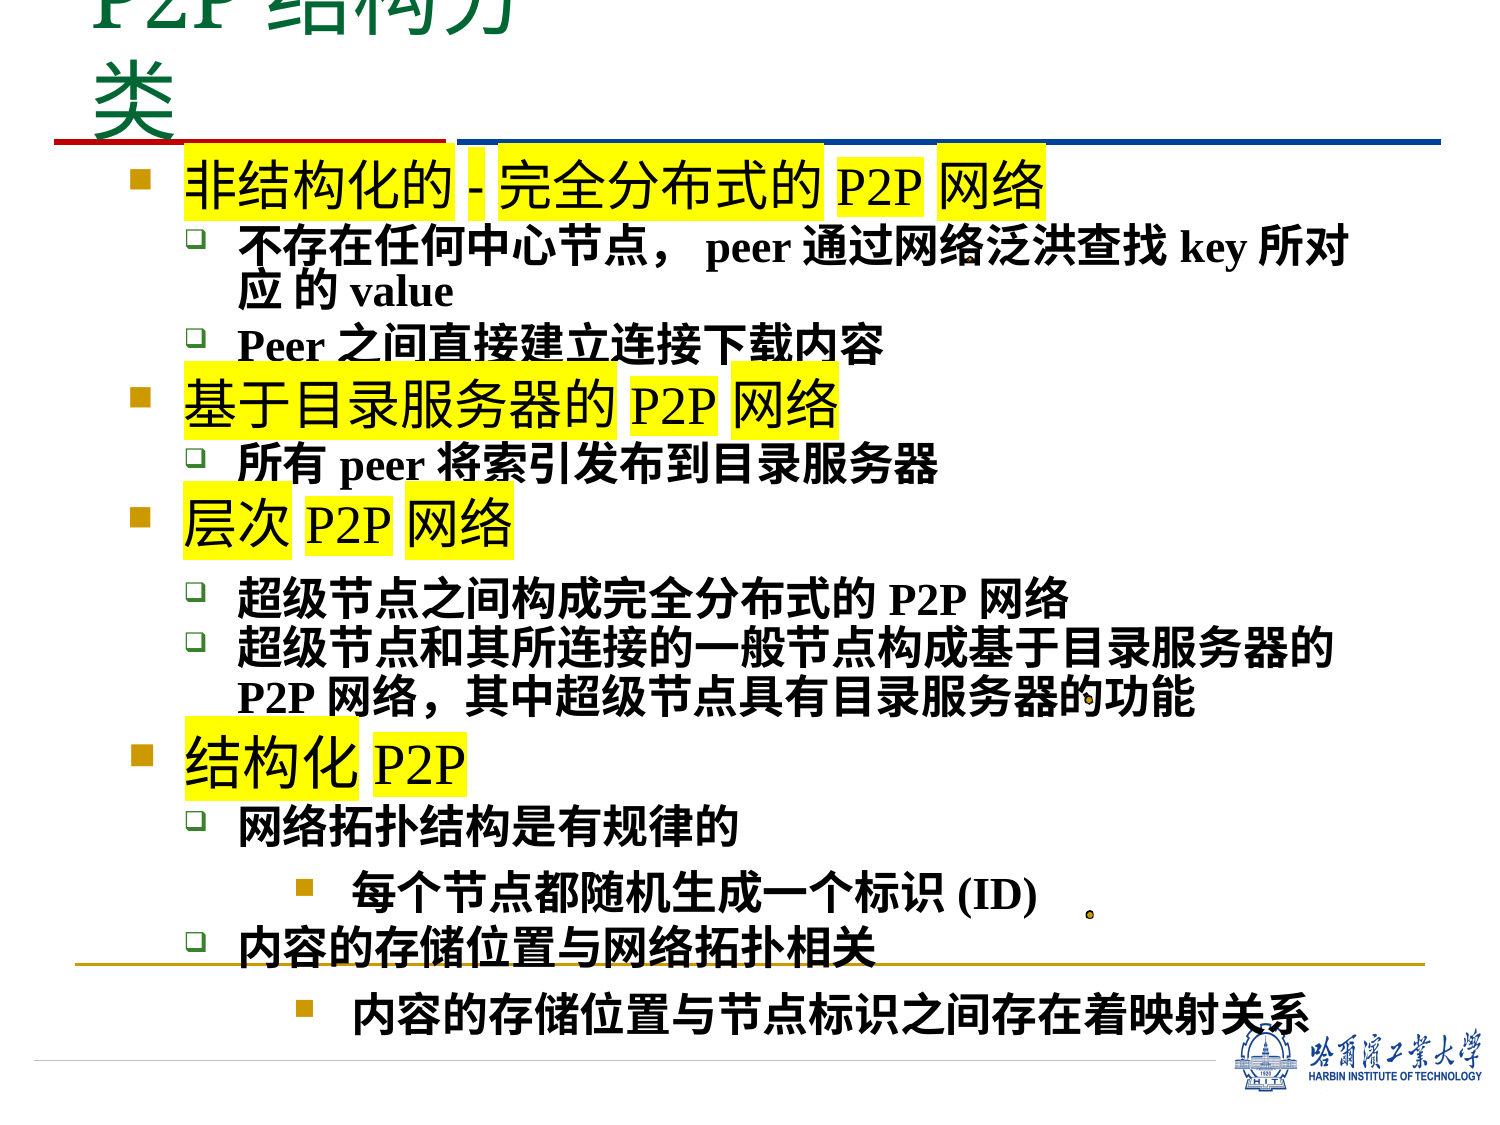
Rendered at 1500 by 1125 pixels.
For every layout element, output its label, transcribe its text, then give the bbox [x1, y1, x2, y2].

text_box 超级节点之间构成完全分布式的P2P网络 超级节点和其所连接的一般节点构成基于目录服务器的 P2P网络，其中超级节点具有目录服务器的功能 [181, 556, 1387, 723]
title P2P结构分类 [87, 0, 582, 152]
text_box [1085, 910, 1094, 919]
text_box 网络拓扑结构是有规律的 每个节点都随机生成一个标识(ID) 内容的存储位置与网络拓扑相关 内容的存储位置与节点标识之间存在着映射关系 [181, 784, 1387, 1096]
text_box 非结构化的-完全分布式的P2P网络 [125, 149, 1060, 217]
picture [1397, 1023, 1482, 1094]
text_box [966, 255, 974, 263]
text_box 结构化P2P [126, 723, 1147, 796]
slide_number [1059, 698, 1397, 1125]
text_box 层次P2P网络 [125, 487, 1146, 555]
text_box 基于目录服务器的P2P网络 所有peer将索引发布到目录服务器上 [125, 367, 970, 487]
text_box 不存在任何中心节点，peer通过网络泛洪查找key所对应 的value Peer之间直接建立连接下载内容 [181, 214, 1361, 371]
